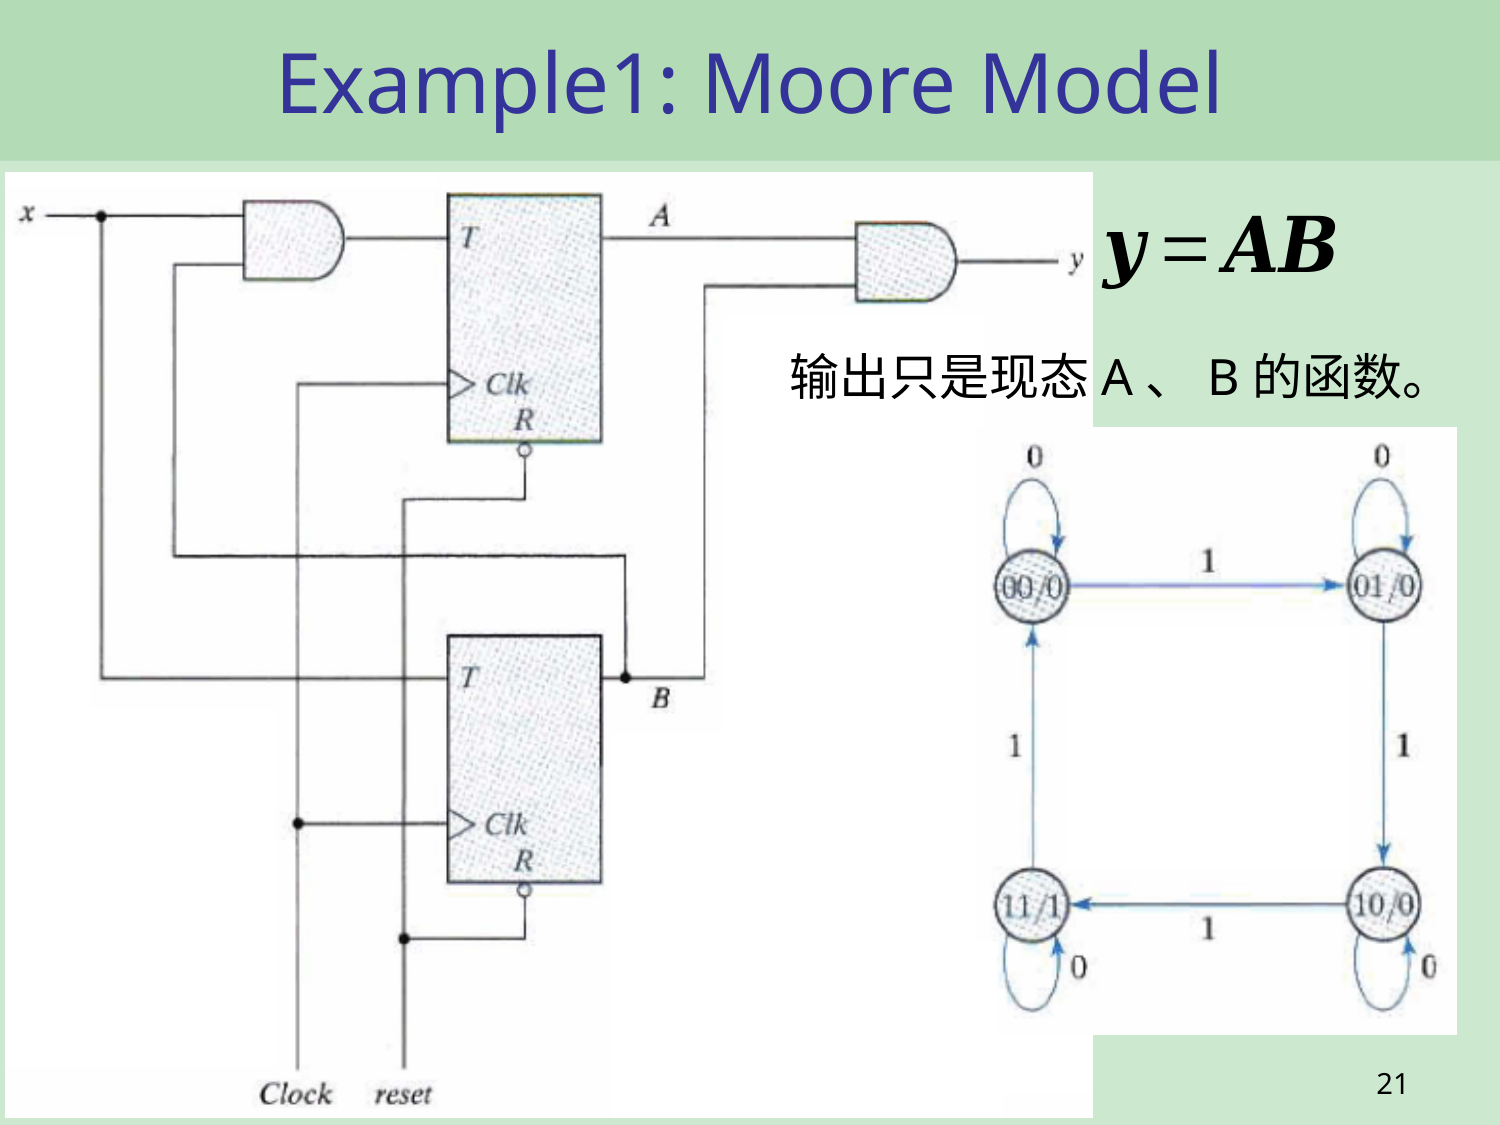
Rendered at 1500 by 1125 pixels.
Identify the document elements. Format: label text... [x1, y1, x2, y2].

slide_number 21 [1112, 1044, 1426, 1113]
picture [5, 172, 1457, 1118]
title Example1: Moore Model [17, 11, 1483, 149]
